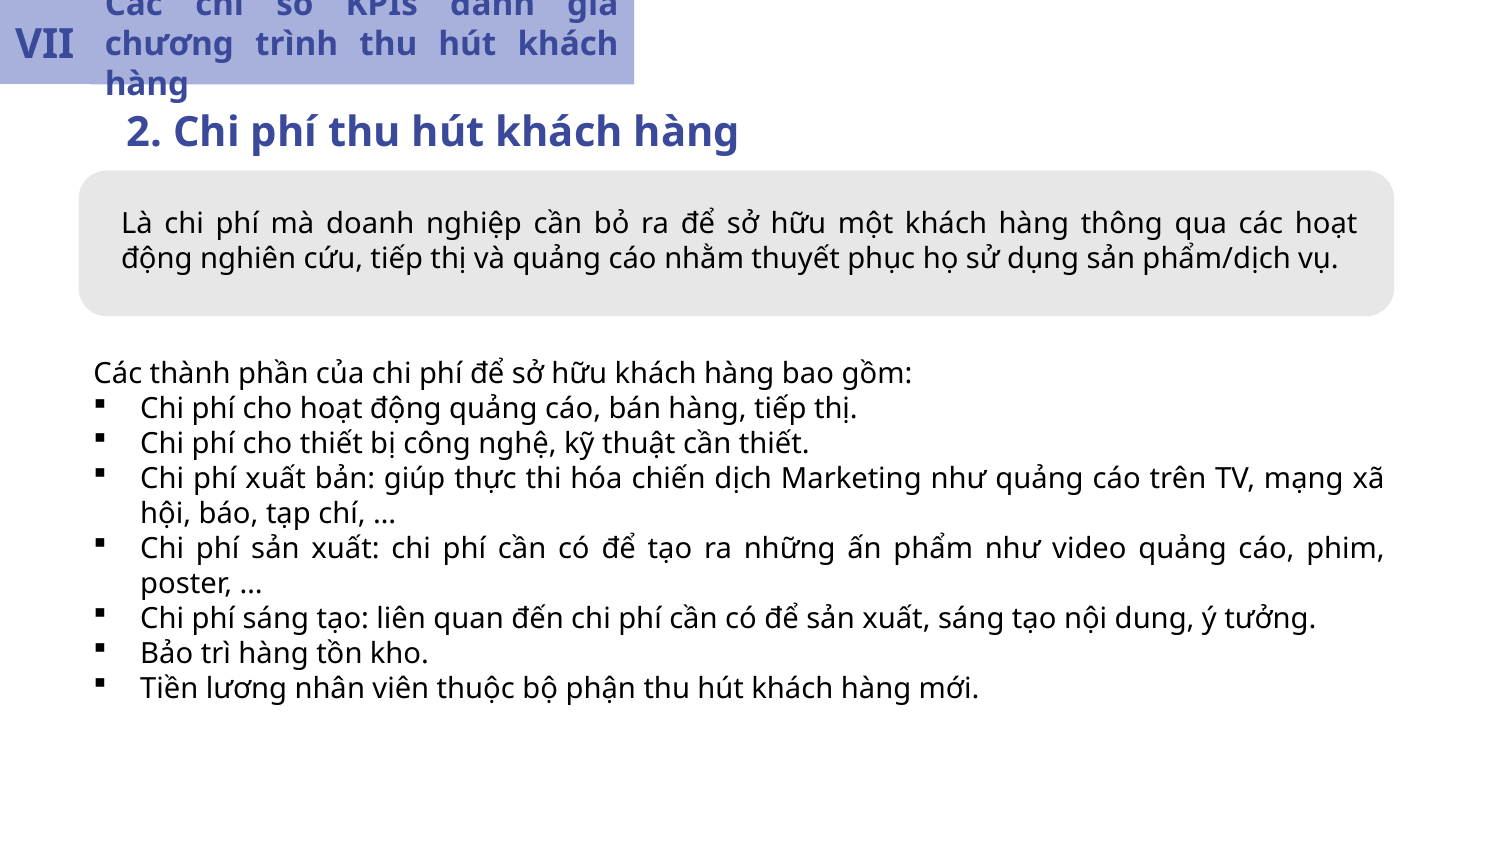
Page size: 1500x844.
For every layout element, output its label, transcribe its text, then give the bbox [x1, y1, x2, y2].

text_box Các thành phần của chi phí để sở hữu khách hàng bao gồm: Chi phí cho hoạt động quảng cáo, bán hàng, tiếp thị. Chi phí cho thiết bị công nghệ, kỹ thuật cần thiết. Chi phí xuất bản: giúp thực thi hóa chiến dịch Marketing như quảng cáo trên TV, mạng xã hội, báo, tạp chí, … Chi phí sản xuất: chi phí cần có để tạo ra những ấn phẩm như video quảng cáo, phim, poster, … Chi phí sáng tạo: liên quan đến chi phí cần có để sản xuất, sáng tạo nội dung, ý tưởng. Bảo trì hàng tồn kho. Tiền lương nhân viên thuộc bộ phận thu hút khách hàng mới. [78, 347, 1401, 712]
text_box 2. Chi phí thu hút khách hàng [111, 94, 1257, 166]
text_box Là chi phí mà doanh nghiệp cần bỏ ra để sở hữu một khách hàng thông qua các hoạt động nghiên cứu, tiếp thị và quảng cáo nhằm thuyết phục họ sử dụng sản phẩm/dịch vụ. [66, 180, 1382, 298]
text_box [0, 0, 635, 85]
text_box [80, 170, 1395, 317]
